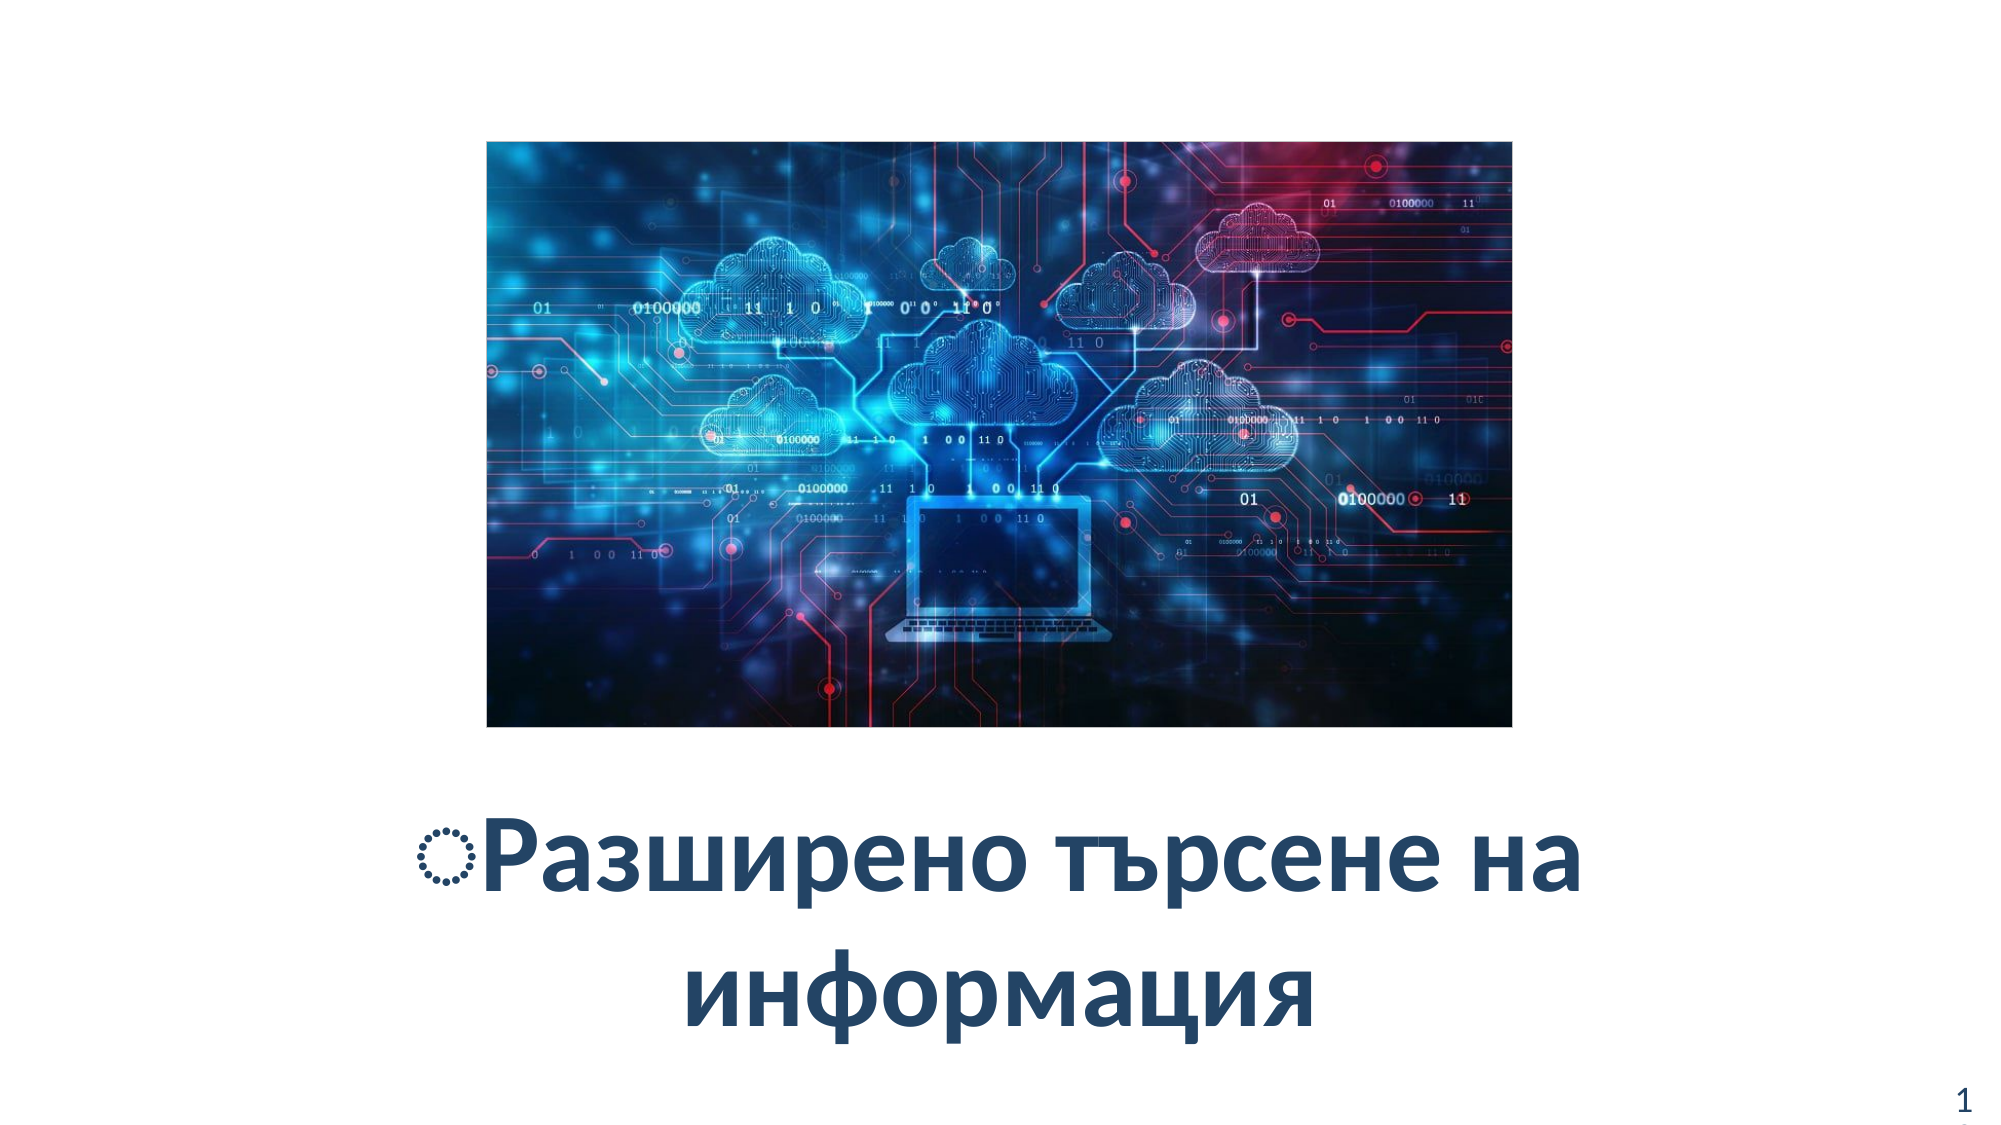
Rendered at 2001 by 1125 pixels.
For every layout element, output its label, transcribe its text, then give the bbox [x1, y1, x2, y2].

title ͏Разширено търсене на информация [100, 771, 1900, 1058]
picture [486, 141, 1514, 728]
slide_number 13 [1939, 1067, 2000, 1117]
picture [486, 350, 503, 356]
